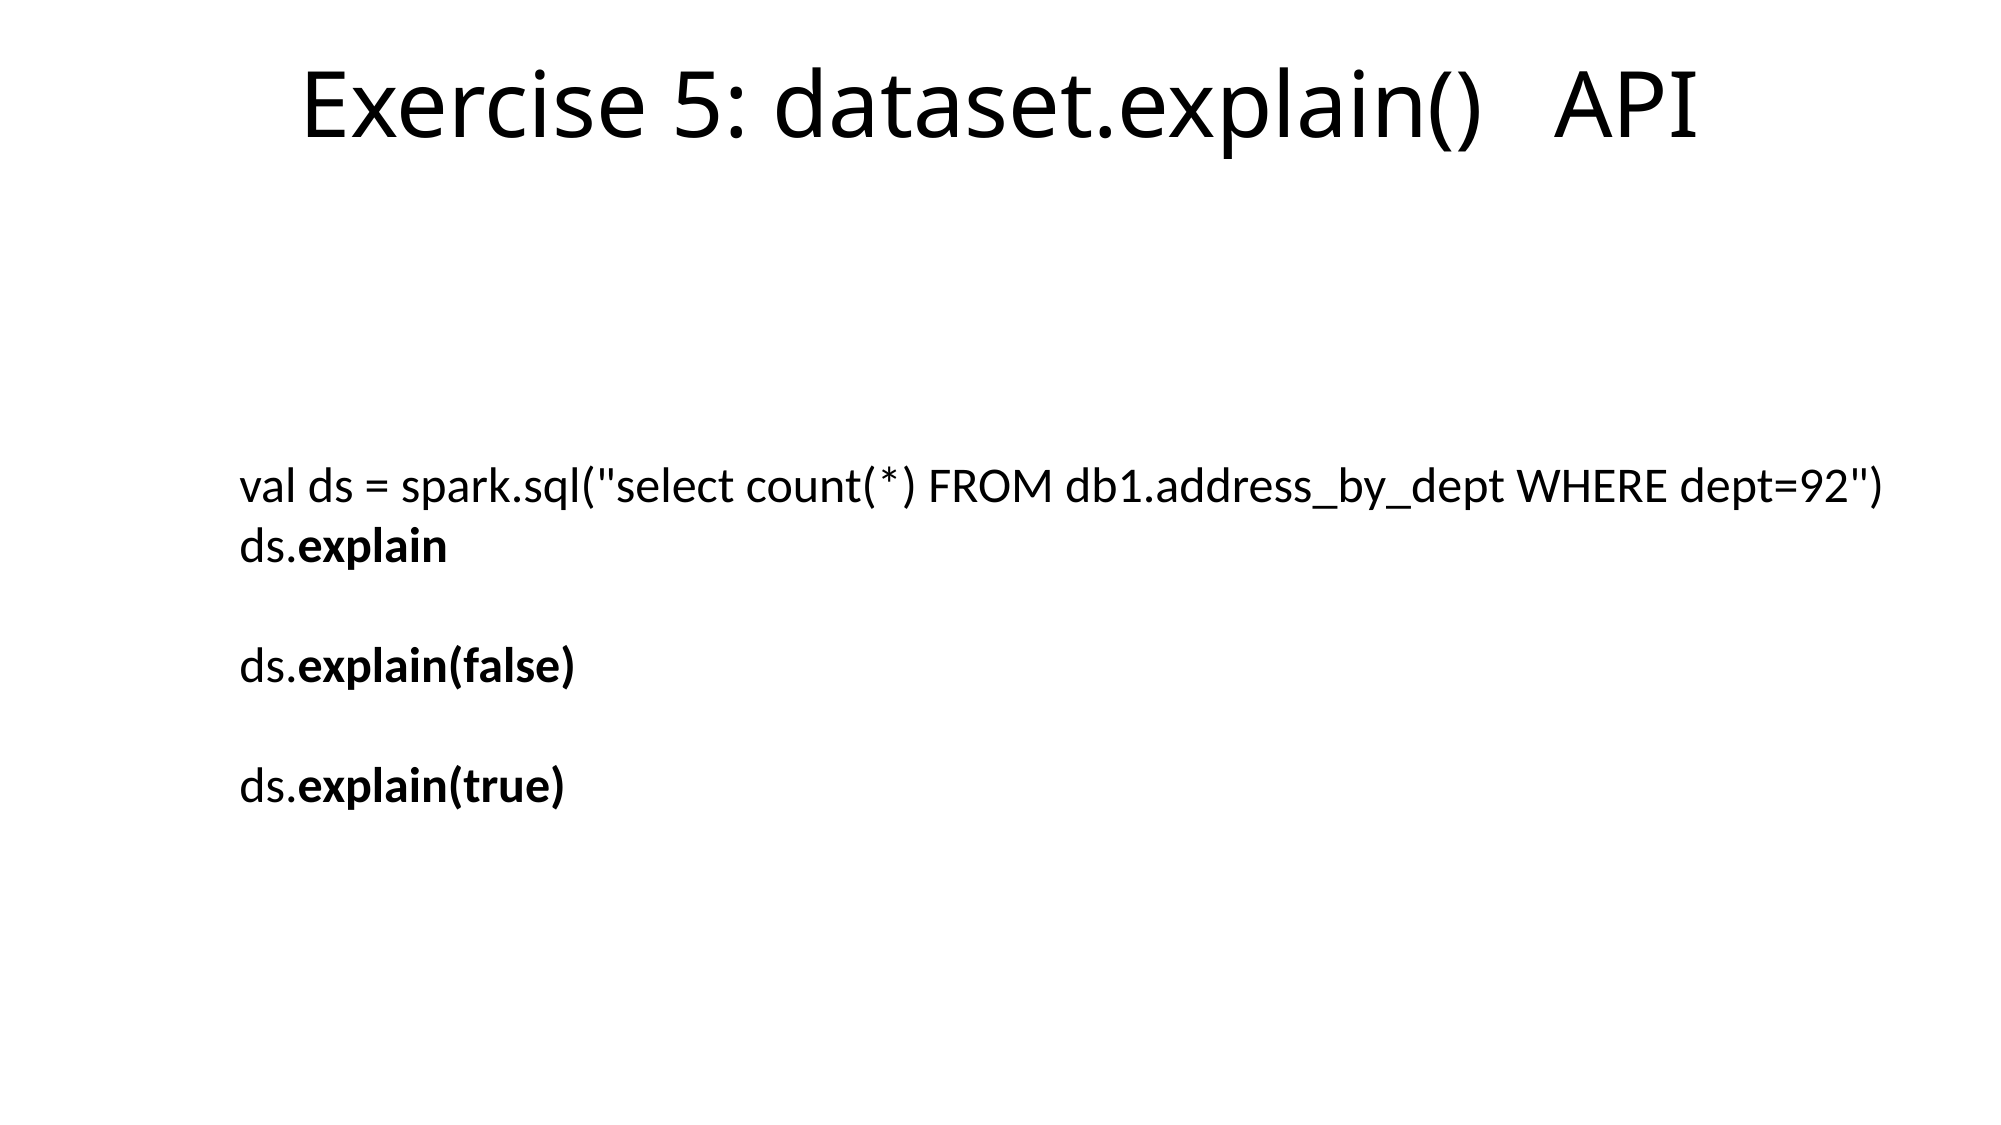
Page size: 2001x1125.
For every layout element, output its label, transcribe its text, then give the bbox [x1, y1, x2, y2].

text_box val ds = spark.sql("select count(*) FROM db1.address_by_dept WHERE dept=92") ds.explain ds.explain(false) ds.explain(true) [224, 445, 1901, 820]
title Exercise 5: dataset.explain() API [137, 0, 1863, 247]
